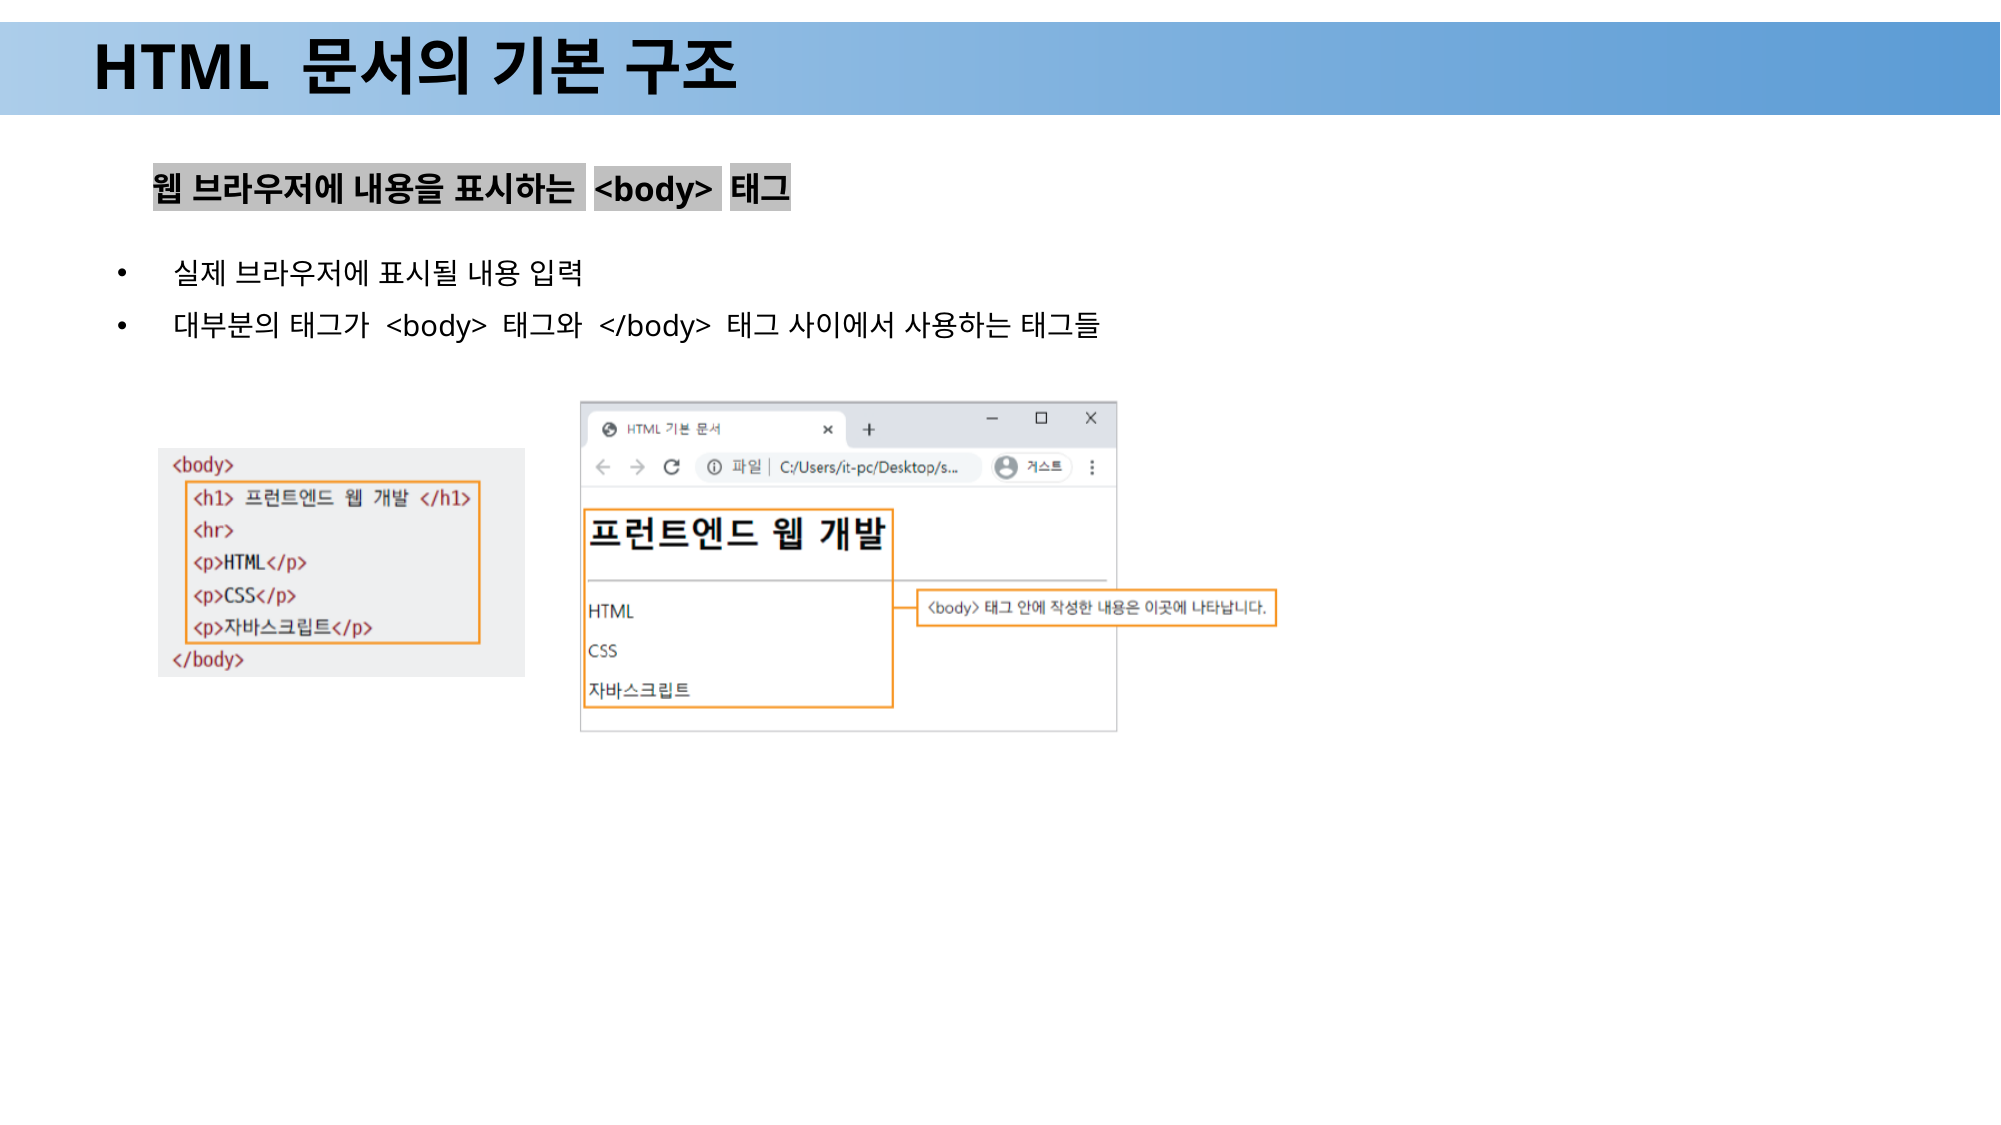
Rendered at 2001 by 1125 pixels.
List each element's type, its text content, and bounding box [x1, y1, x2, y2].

picture [158, 448, 525, 677]
text_box 웹 브라우저에 내용을 표시하는 <body> 태그 [137, 160, 970, 216]
text_box 실제 브라우저에 표시될 내용 입력 대부분의 태그가 <body> 태그와 </body> 태그 사이에서 사용하는 태그들 [102, 230, 1430, 350]
picture [570, 386, 1295, 739]
title HTML 문서의 기본 구조 [77, 22, 1569, 116]
